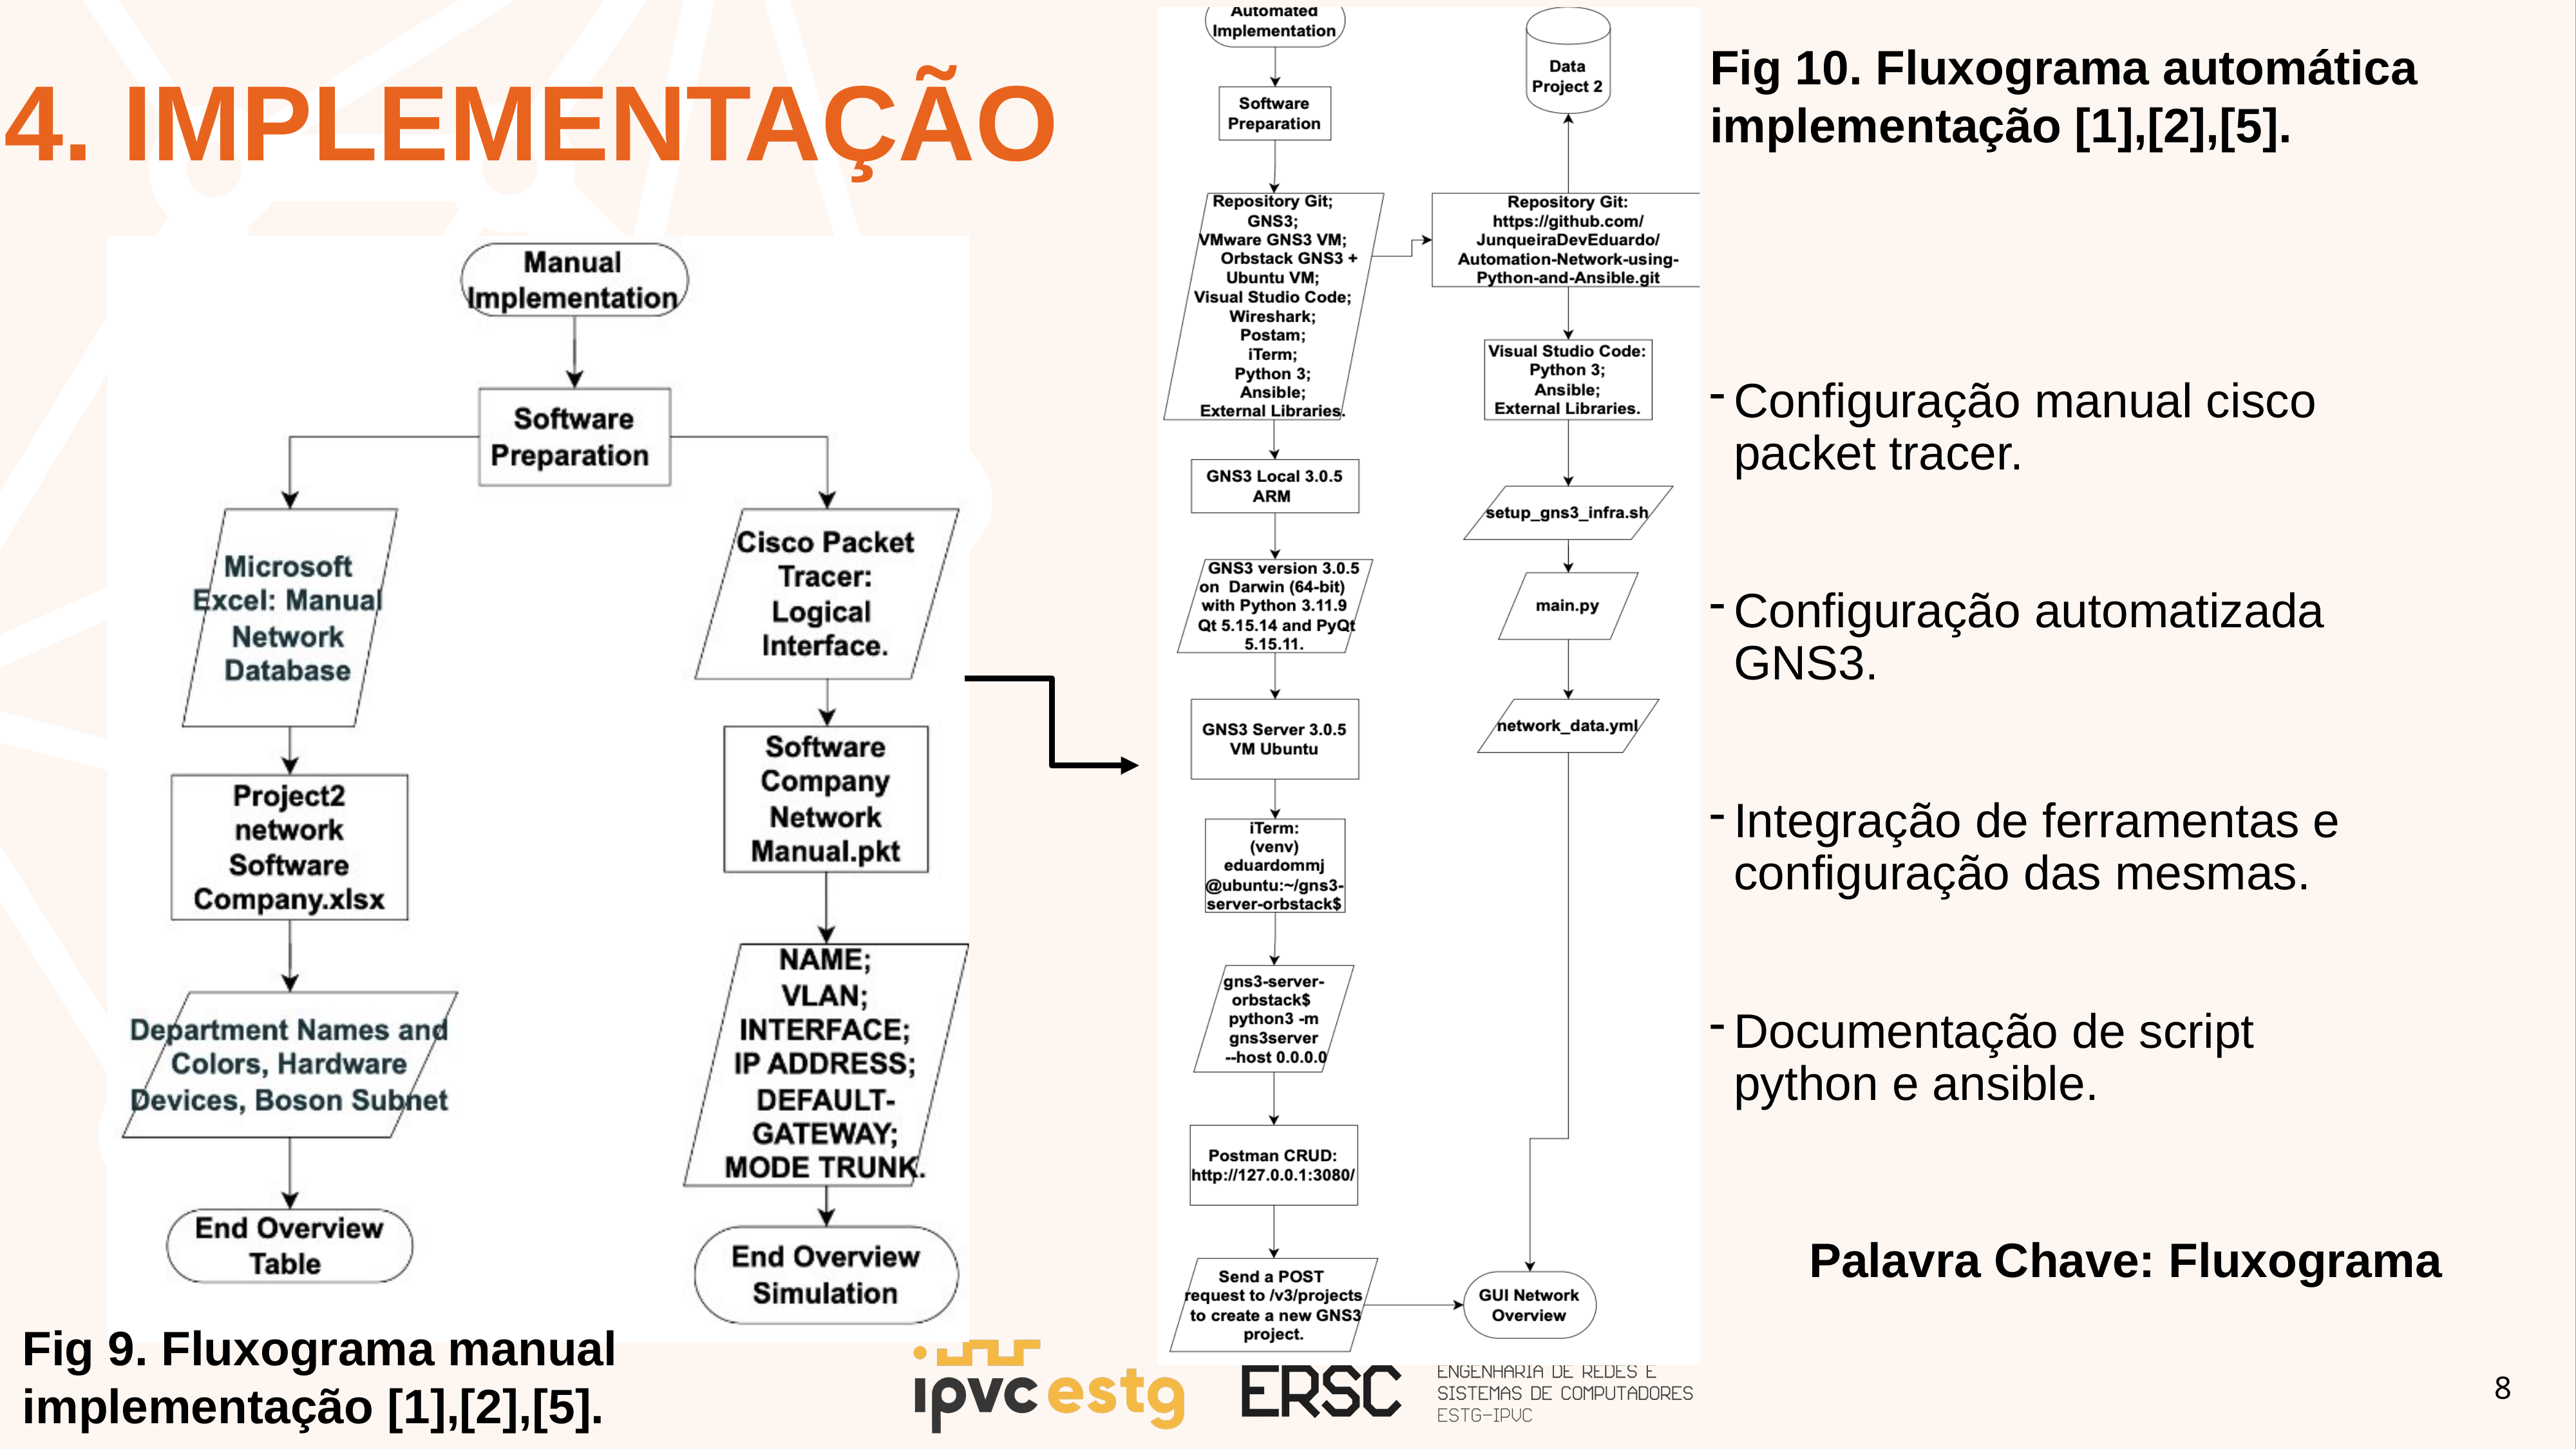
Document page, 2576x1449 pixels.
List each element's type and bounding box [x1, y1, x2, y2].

text_box [964, 678, 1140, 766]
picture [0, 0, 2576, 1449]
